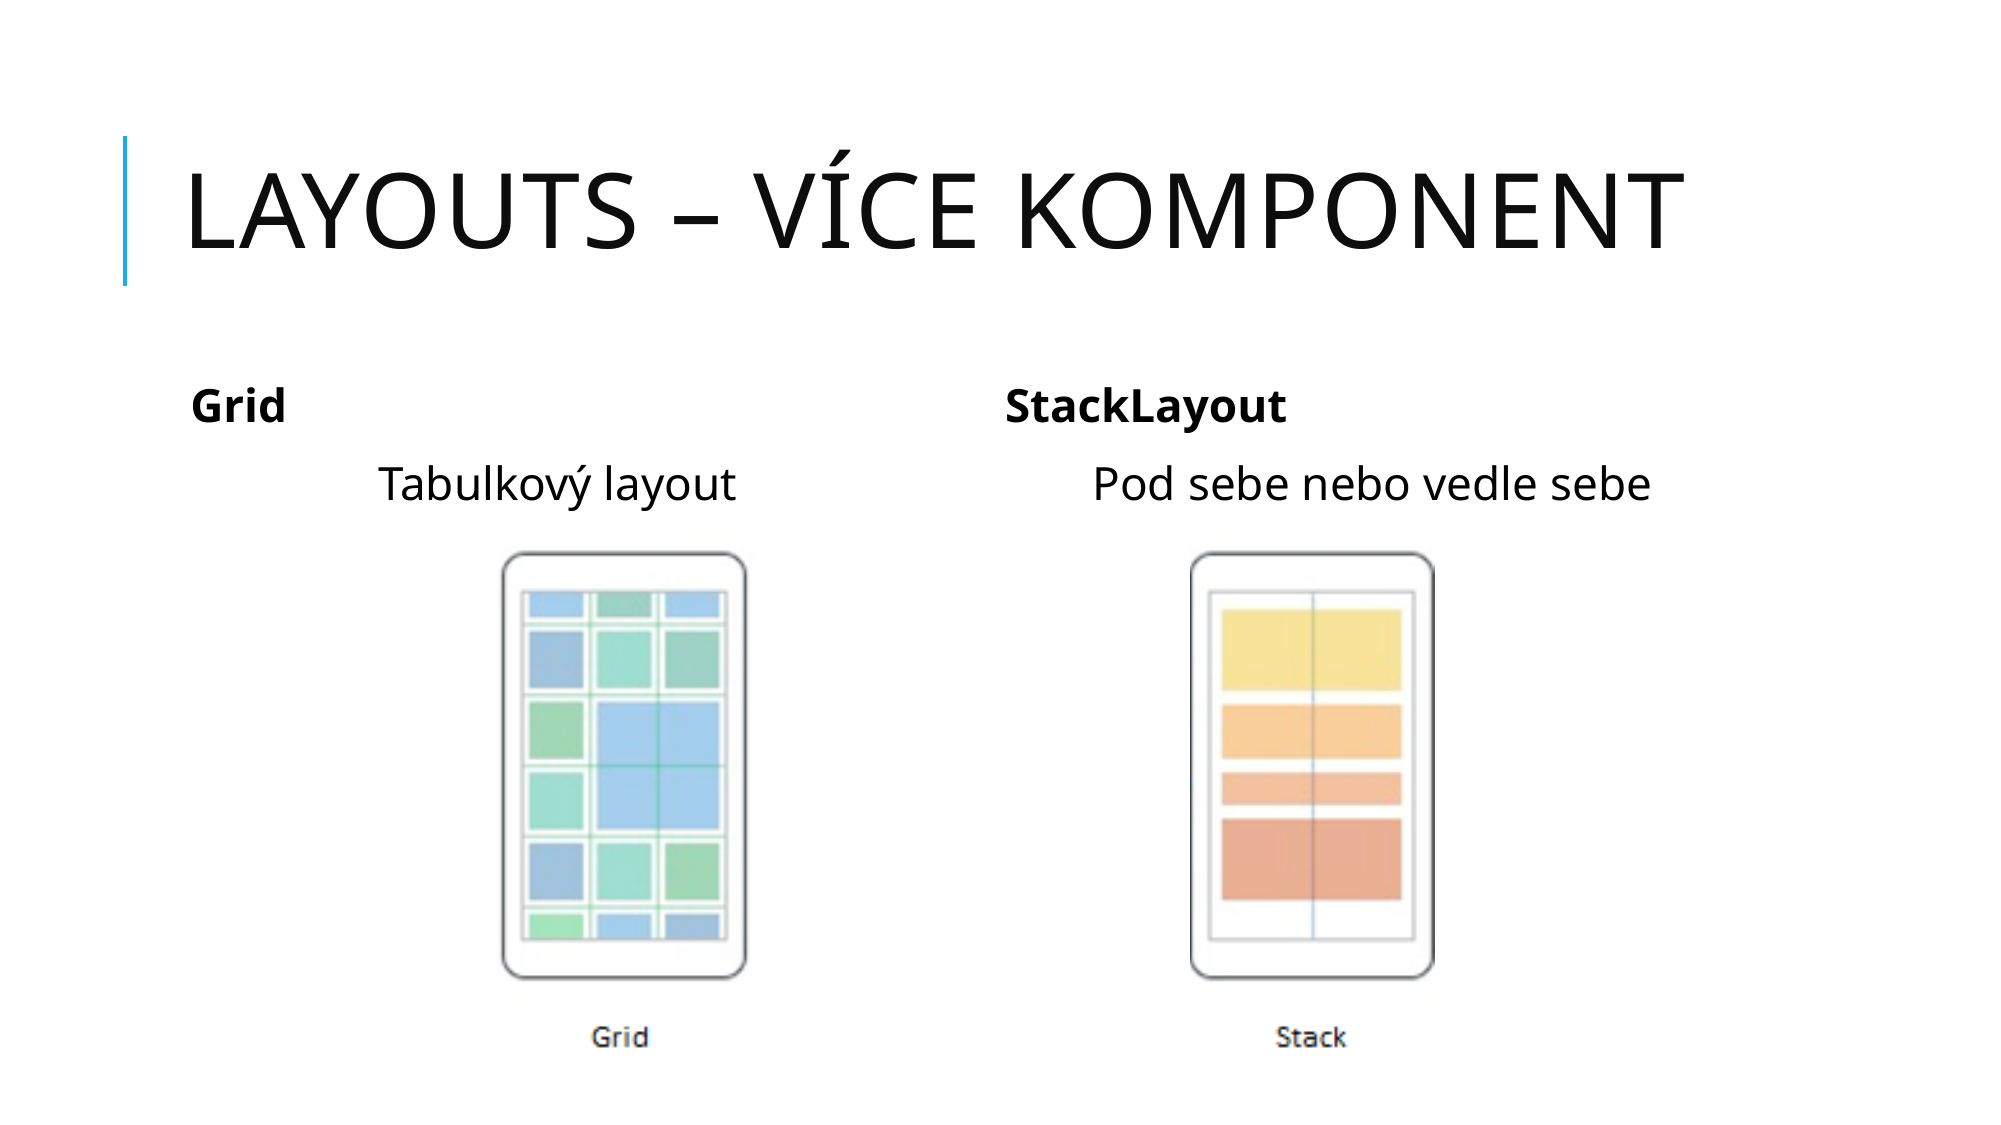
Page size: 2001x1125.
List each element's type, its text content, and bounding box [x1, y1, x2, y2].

picture [495, 526, 756, 1086]
list StackLayout Pod sebe nebo vedle sebe [982, 375, 1763, 1035]
title Layouts – více komponent [168, 96, 1763, 342]
list Grid Tabulkový layout [168, 375, 948, 1035]
picture [1190, 526, 1436, 1086]
